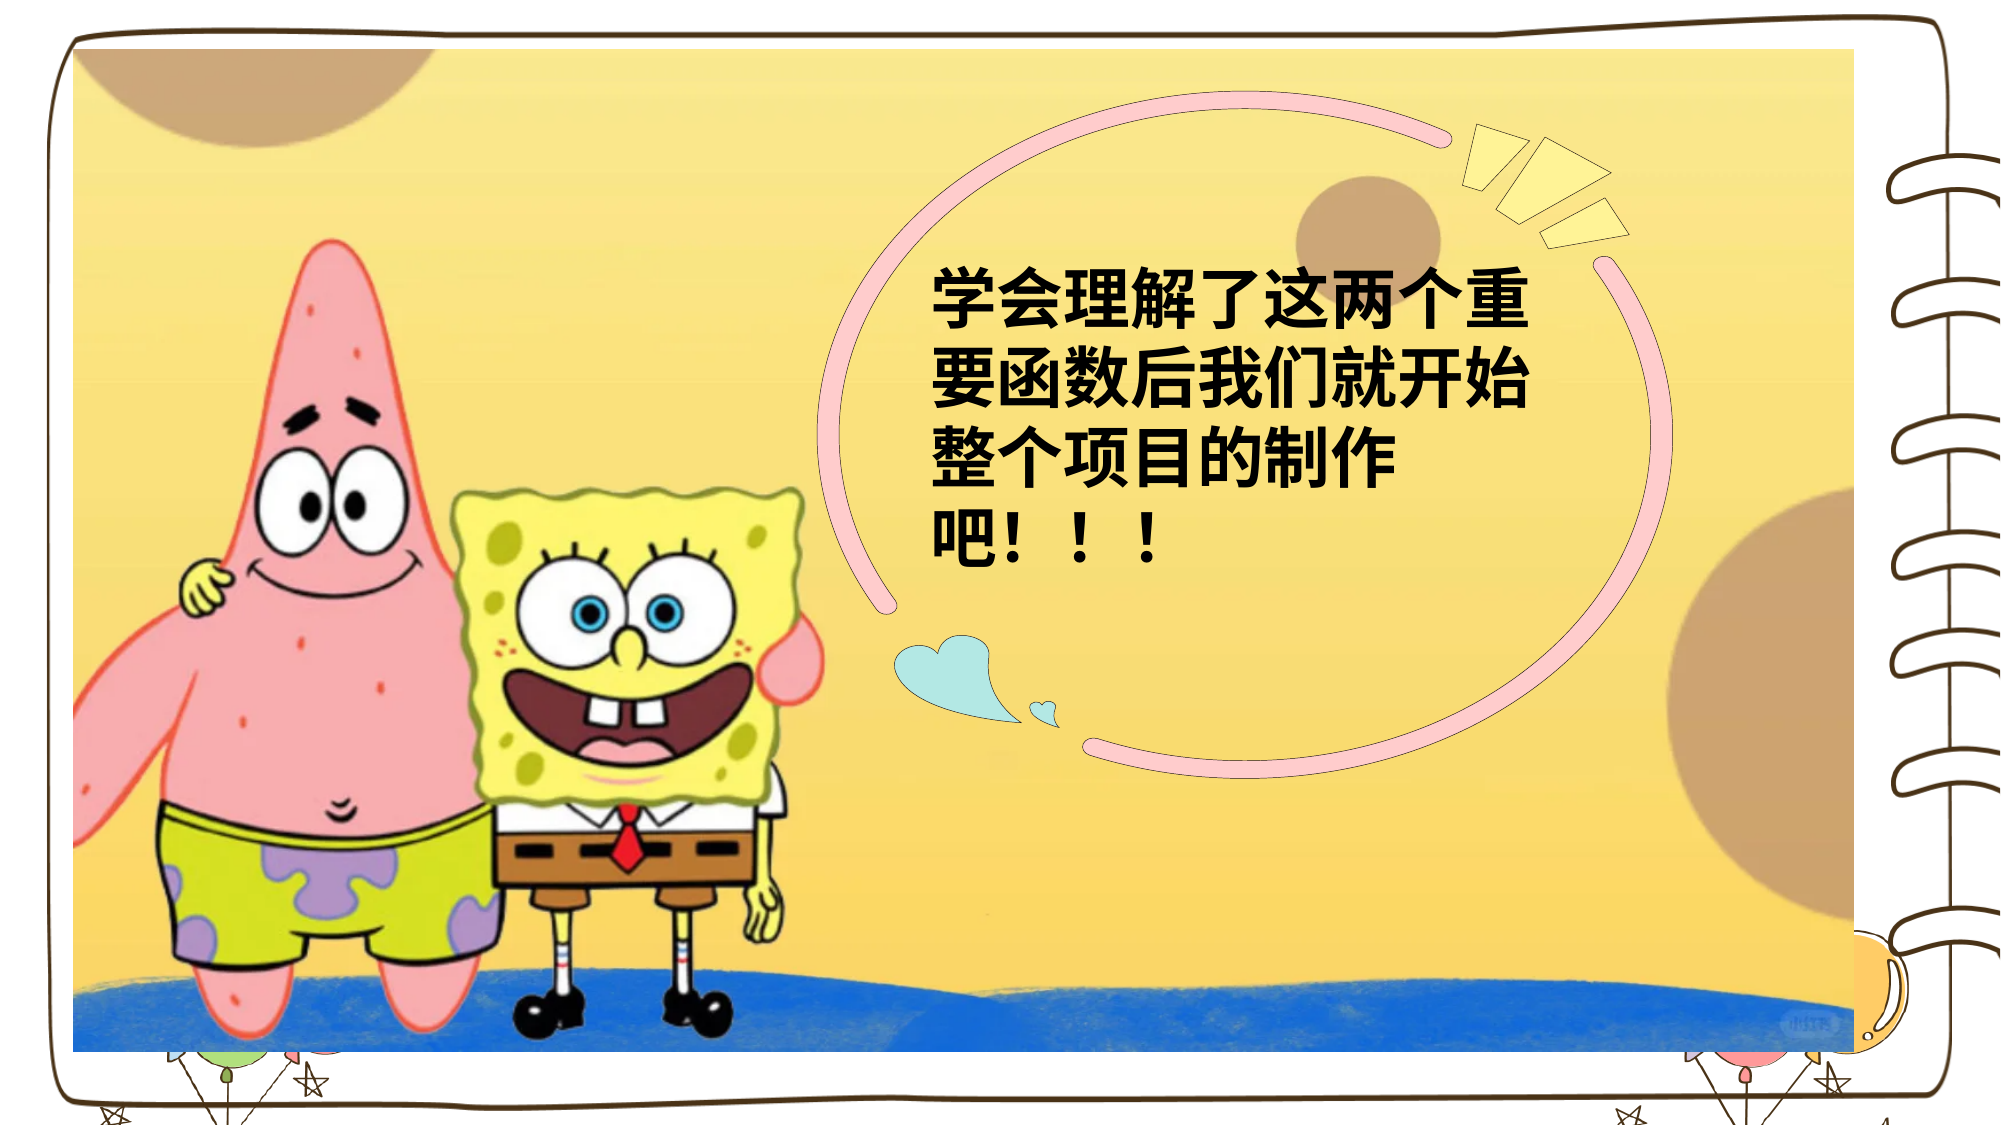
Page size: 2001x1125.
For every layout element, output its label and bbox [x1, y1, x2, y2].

text_box [817, 91, 1673, 779]
picture [46, 14, 2001, 1125]
